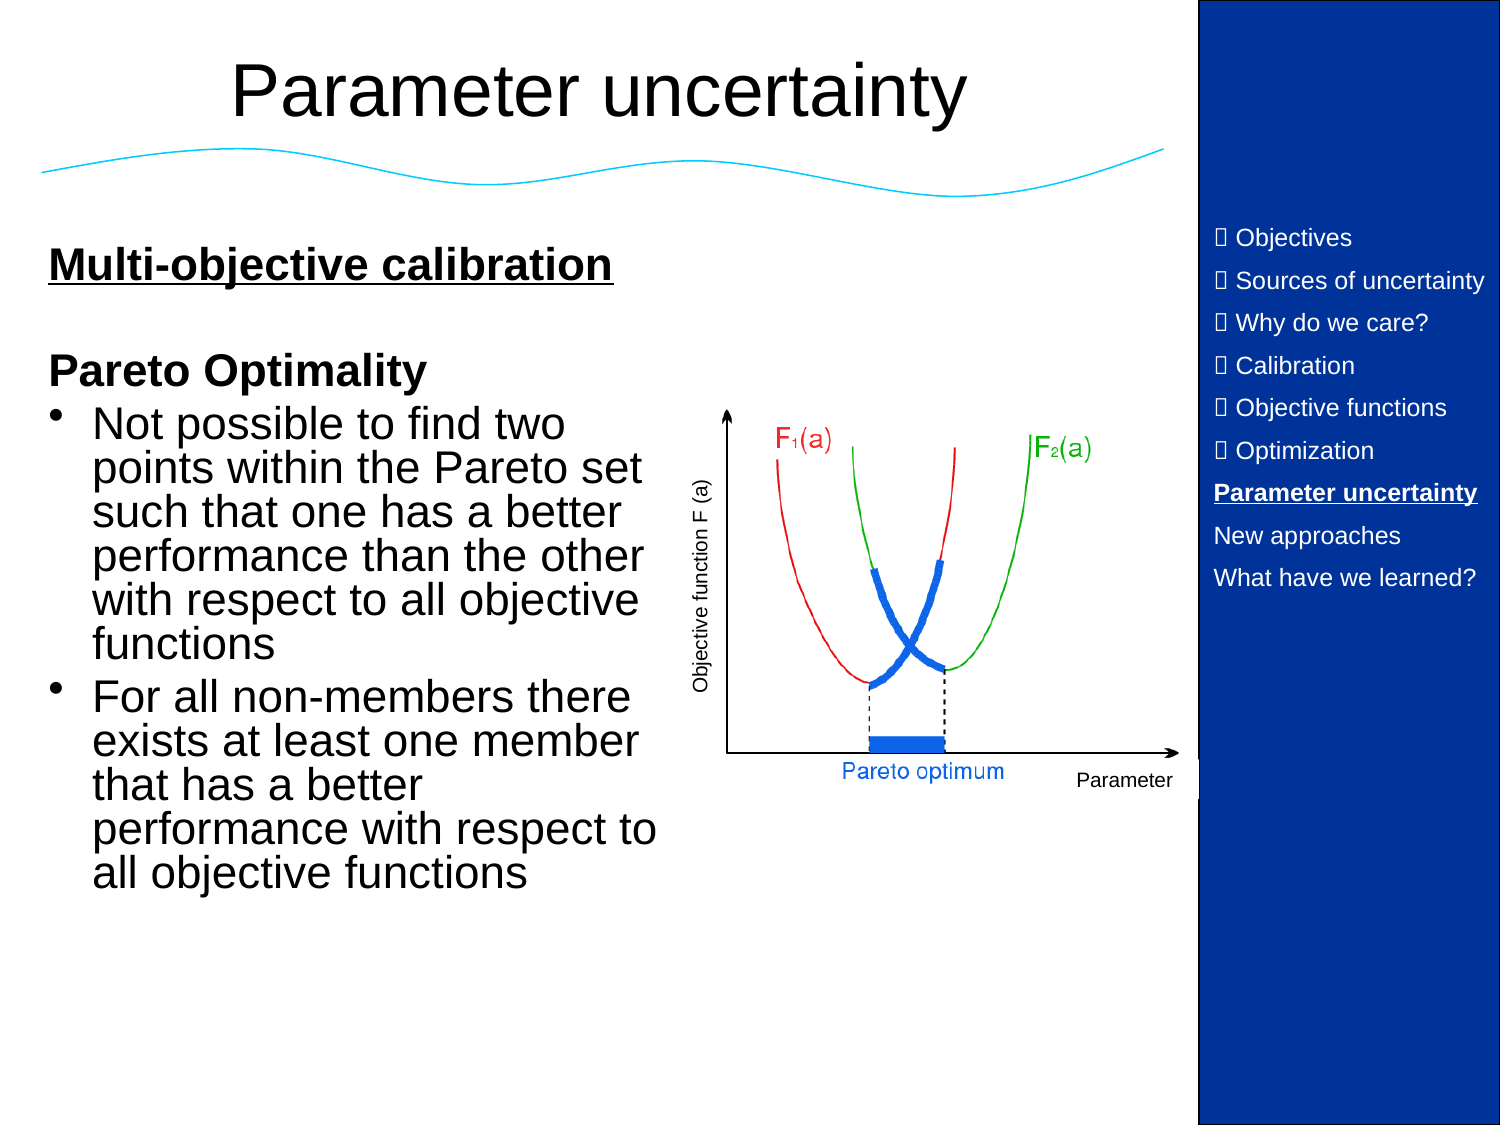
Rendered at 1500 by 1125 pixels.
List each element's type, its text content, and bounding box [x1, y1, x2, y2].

text_box [393, 173, 587, 185]
text_box  Objectives  Sources of uncertainty  Why do we care?  Calibration  Objective functions  Optimization Parameter uncertainty New approaches What have we learned? [1198, 214, 1500, 599]
text_box Multi-objective calibration Pareto Optimality Not possible to find two points within the Pareto set such that one has a better performance than the other with respect to all objective functions For all non-members there exists at least one member that has a better performance with respect to all objective functions [33, 237, 684, 1042]
text_box [1198, 599, 1500, 1125]
text_box Parameter uncertainty [0, 0, 1199, 173]
text_box [1198, 0, 1500, 214]
text_box [797, 173, 1095, 197]
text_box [655, 396, 1200, 800]
